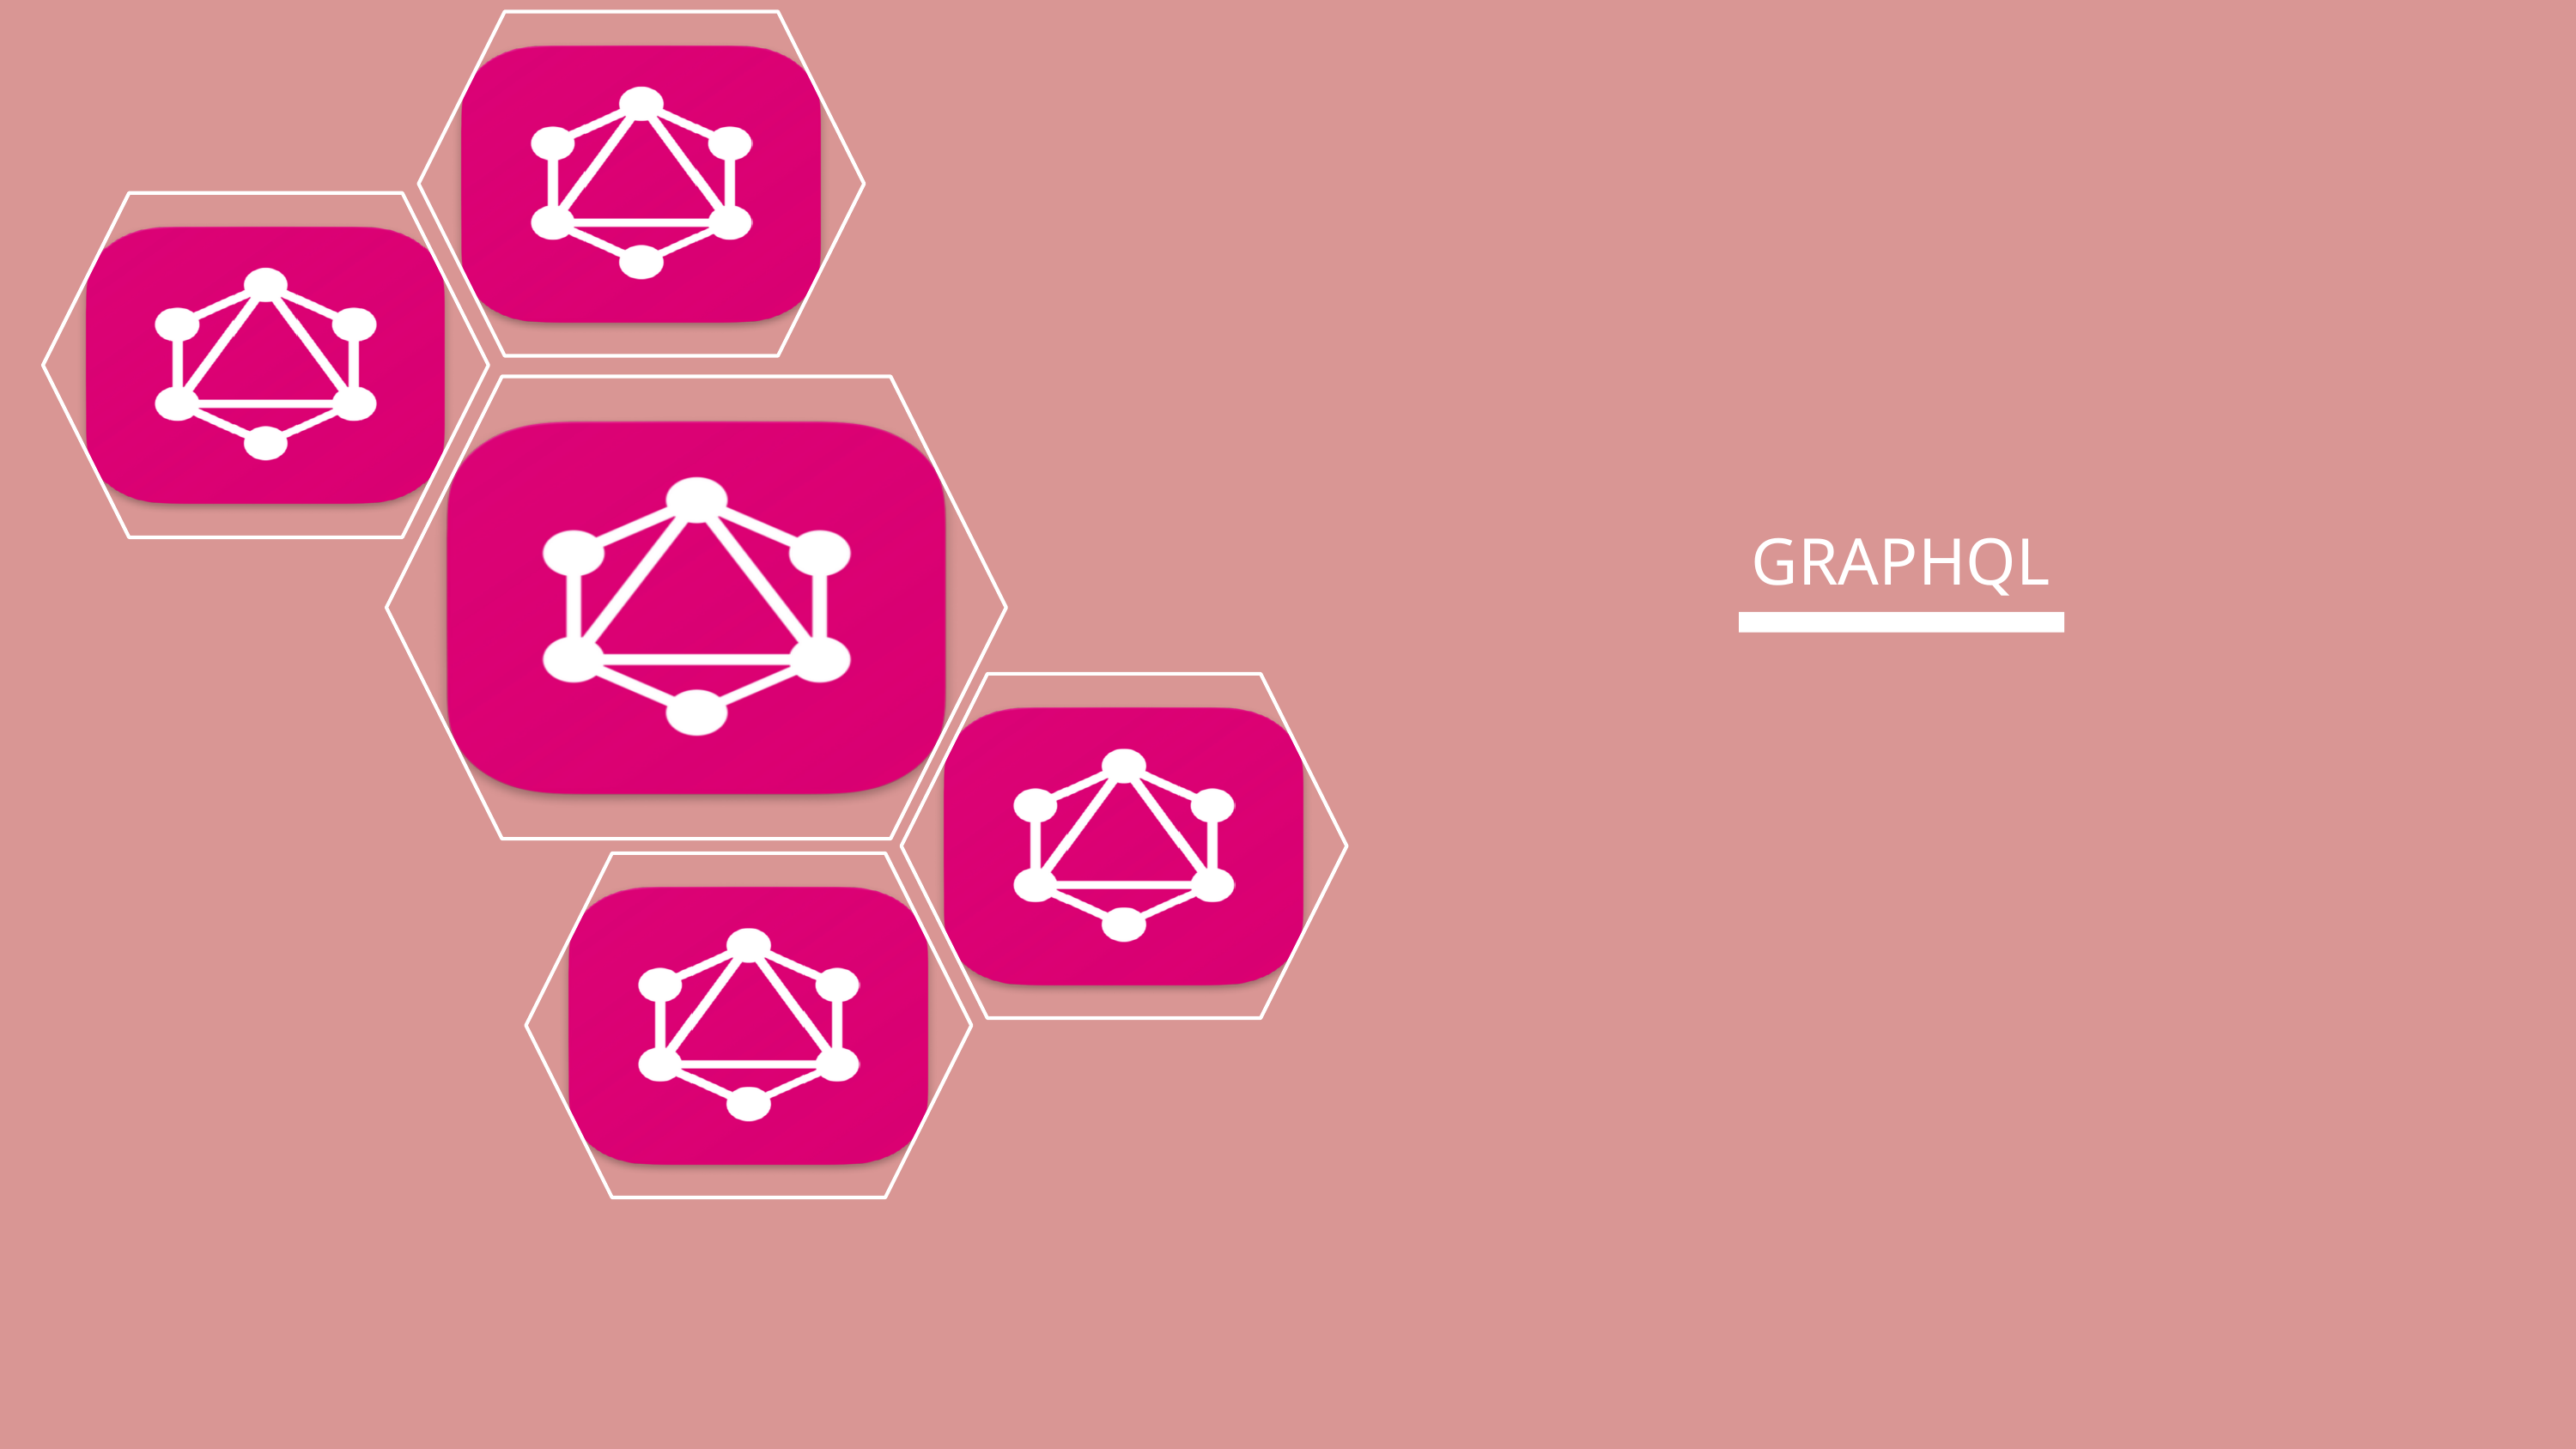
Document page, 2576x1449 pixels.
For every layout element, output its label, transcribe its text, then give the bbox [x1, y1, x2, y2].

text_box [385, 374, 1008, 841]
text_box [524, 851, 974, 1200]
text_box GRAPHQL [1739, 513, 2065, 604]
text_box [41, 191, 490, 540]
text_box [1739, 611, 2065, 633]
text_box [416, 9, 866, 358]
text_box [899, 671, 1349, 1021]
